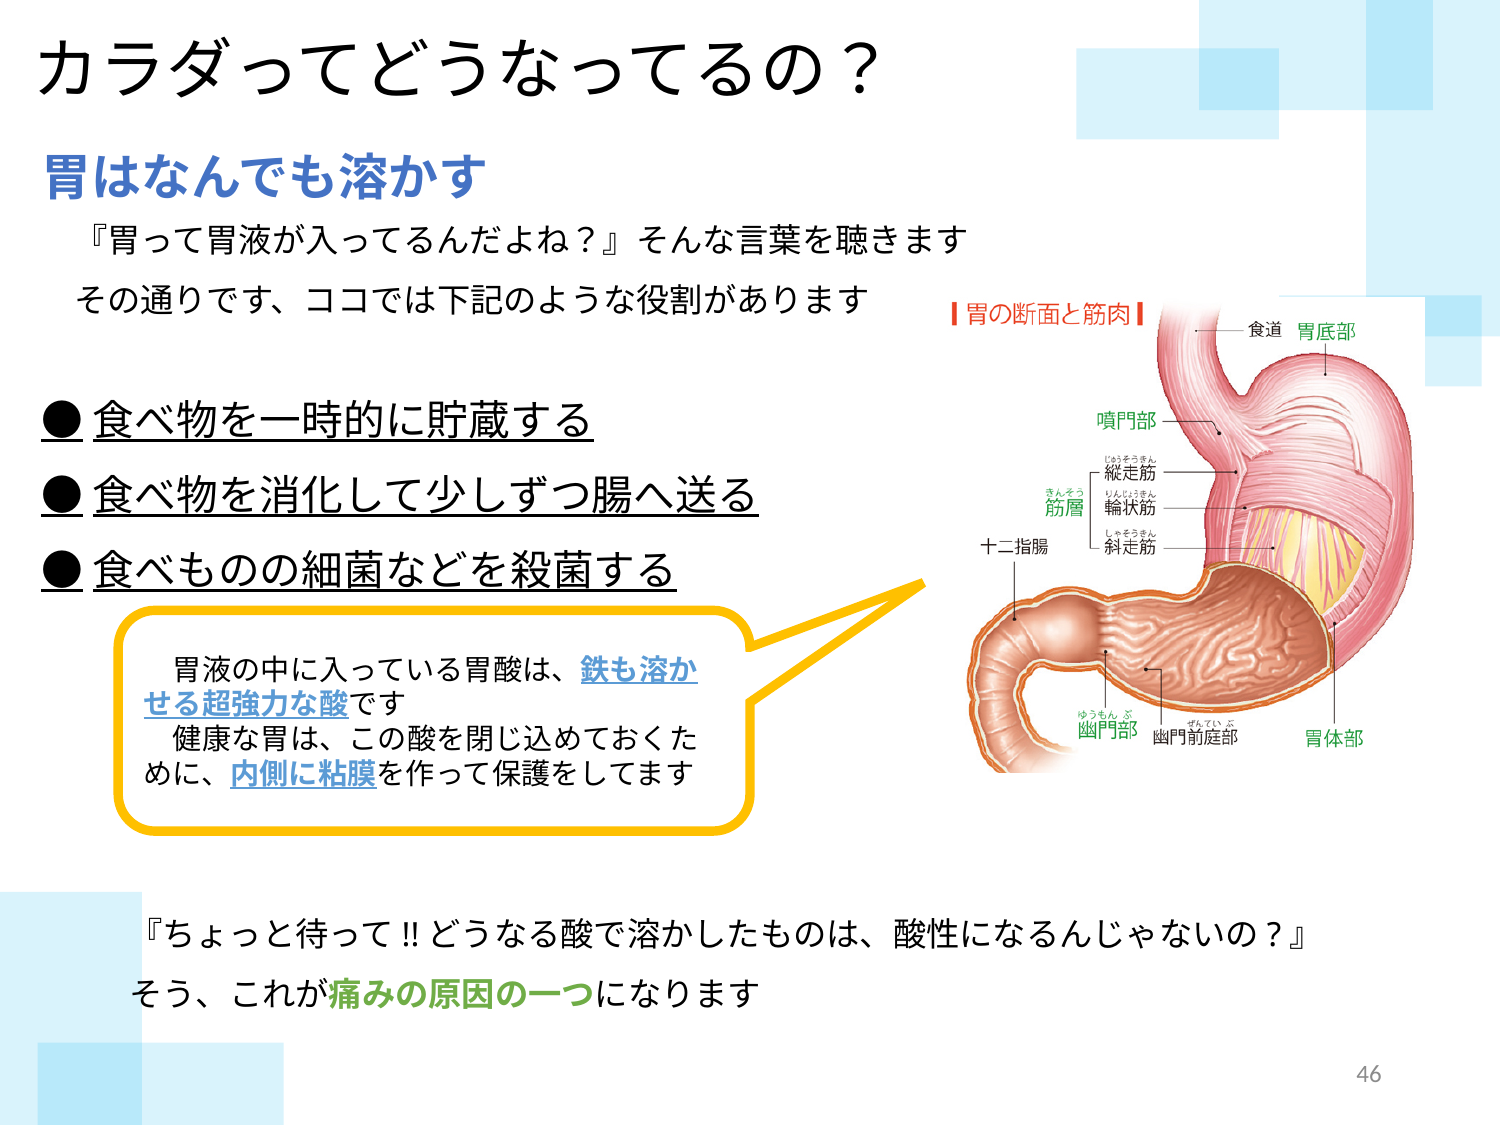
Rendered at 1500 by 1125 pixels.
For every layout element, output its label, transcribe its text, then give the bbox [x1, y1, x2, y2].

text_box ●食べ物を一時的に貯蔵する ●食べ物を消化して少しずつ腸へ送る ●食べものの細菌などを殺菌する [26, 361, 900, 602]
text_box 『ちょっと待って!!どうなる酸で溶かしたものは、酸性になるんじゃないの?』 そう、これが痛みの原因の一つになります [81, 885, 1480, 1021]
text_box カラダってどうなってるの？ [18, 19, 975, 114]
text_box 胃はなんでも溶かす [26, 114, 804, 191]
text_box 胃液の中に入っている胃酸は、鉄も溶かせる超強力な酸です 健康な胃は、この酸を閉じ込めておくために、内側に粘膜を作って保護をしてます [117, 602, 898, 833]
slide_number 45 [1059, 1042, 1397, 1103]
text_box 『胃って胃液が入ってるんだよね？』そんな言葉を聴きます その通りです、ココでは下記のような役割があります [26, 191, 1425, 327]
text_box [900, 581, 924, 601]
picture [941, 297, 1425, 773]
